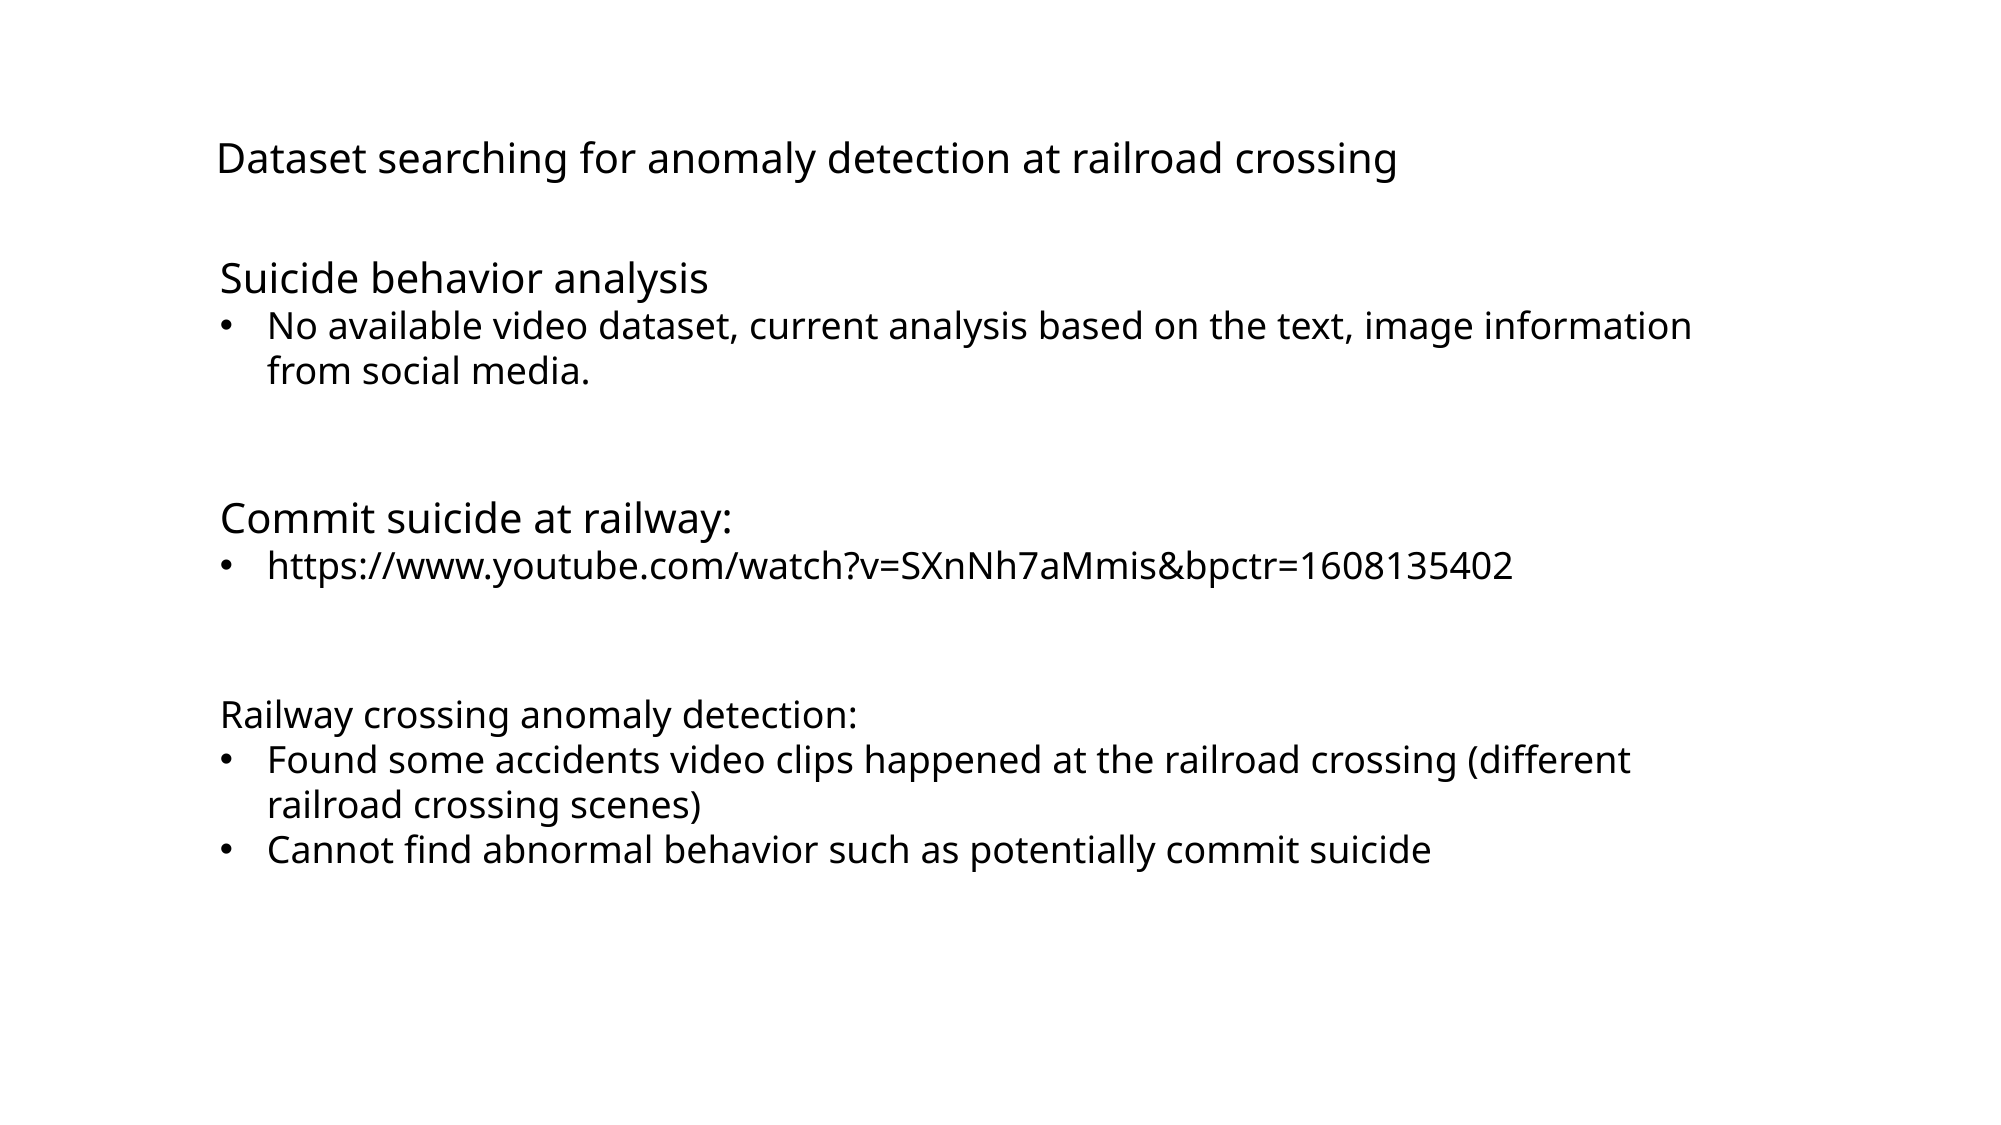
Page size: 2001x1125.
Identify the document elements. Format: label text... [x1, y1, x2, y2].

text_box Suicide behavior analysis No available video dataset, current analysis based on the text, image information from social media. [205, 244, 1802, 400]
text_box Dataset searching for anomaly detection at railroad crossing [201, 124, 1414, 189]
text_box Railway crossing anomaly detection: Found some accidents video clips happened at the railroad crossing (different railroad crossing scenes) Cannot find abnormal behavior such as potentially commit suicide [205, 683, 1776, 878]
text_box Commit suicide at railway: https://www.youtube.com/watch?v=SXnNh7aMmis&bpctr=1608135402 [205, 484, 1802, 639]
